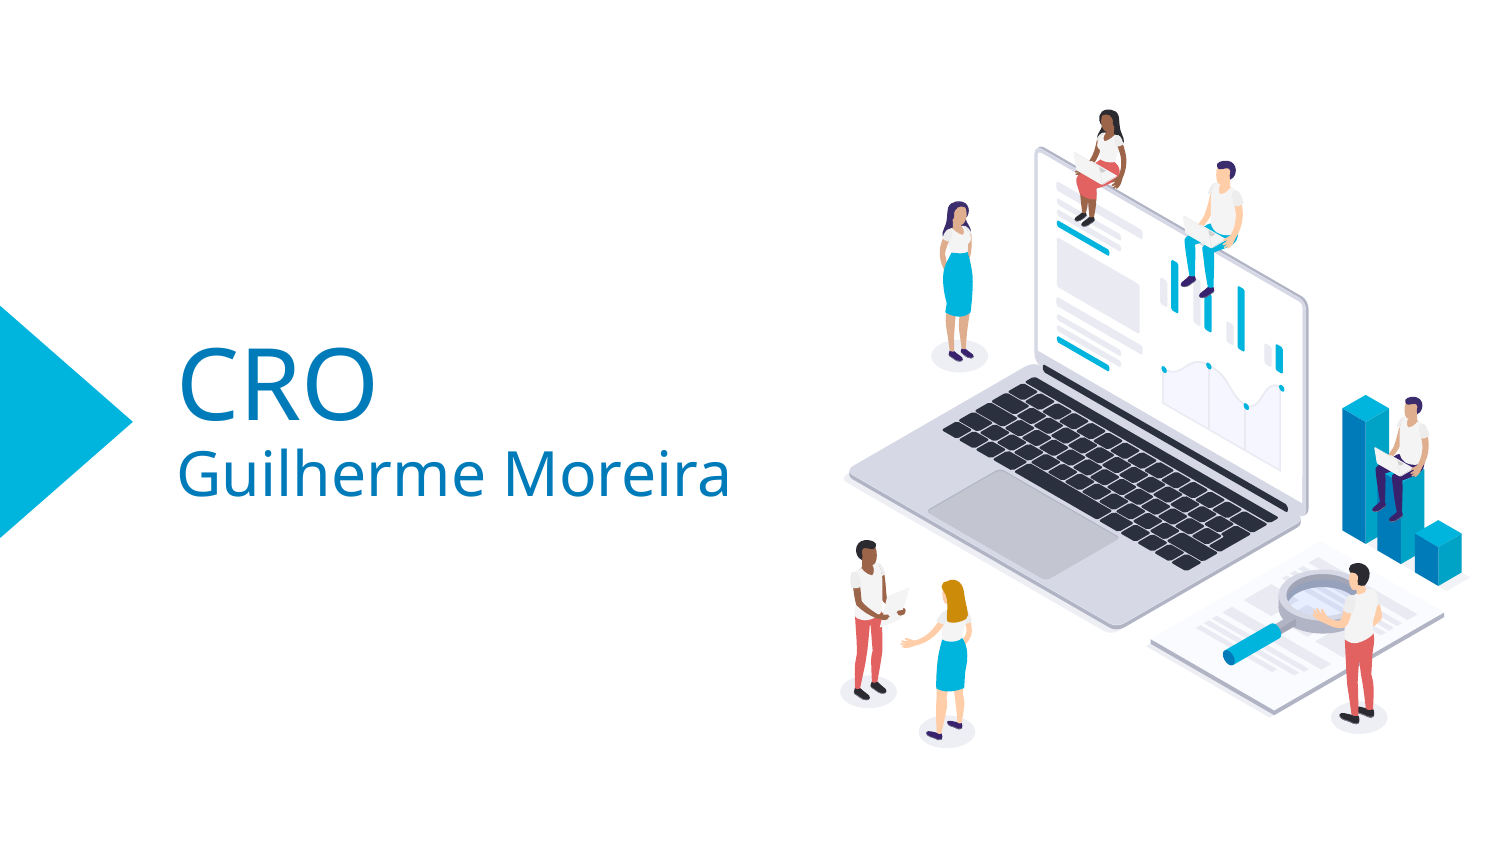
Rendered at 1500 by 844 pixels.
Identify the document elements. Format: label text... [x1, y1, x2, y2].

text_box CRO Guilherme Moreira [176, 305, 834, 538]
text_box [840, 109, 1471, 749]
